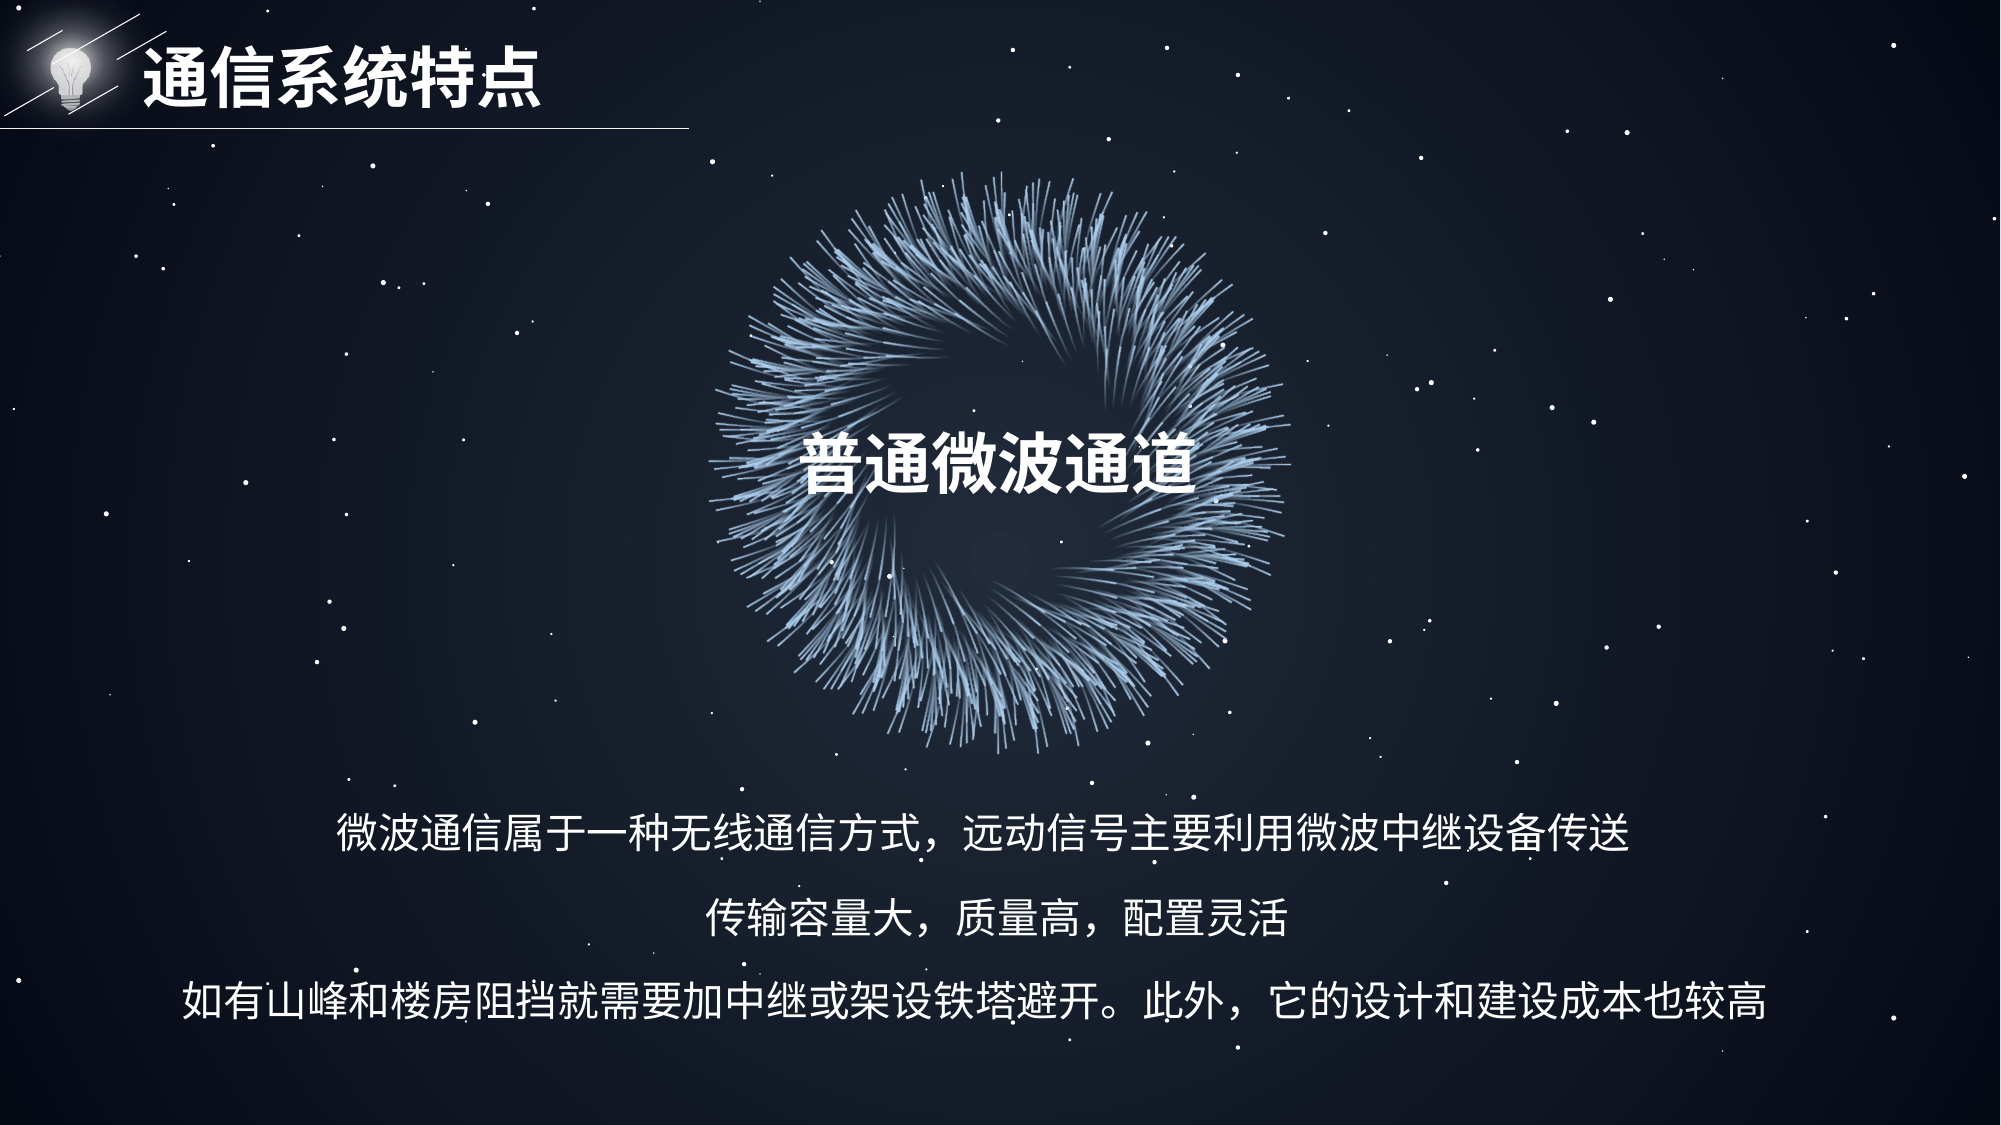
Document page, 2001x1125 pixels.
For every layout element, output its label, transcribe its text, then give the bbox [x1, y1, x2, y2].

picture [618, 81, 1382, 845]
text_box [0, 0, 689, 151]
text_box 如有山峰和楼房阻挡就需要加中继或架设铁塔避开。此外，它的设计和建设成本也较高 [167, 952, 1833, 1032]
text_box 传输容量大，质量高，配置灵活 [690, 869, 1310, 950]
text_box 微波通信属于一种无线通信方式，远动信号主要利用微波中继设备传送 [321, 784, 1679, 864]
